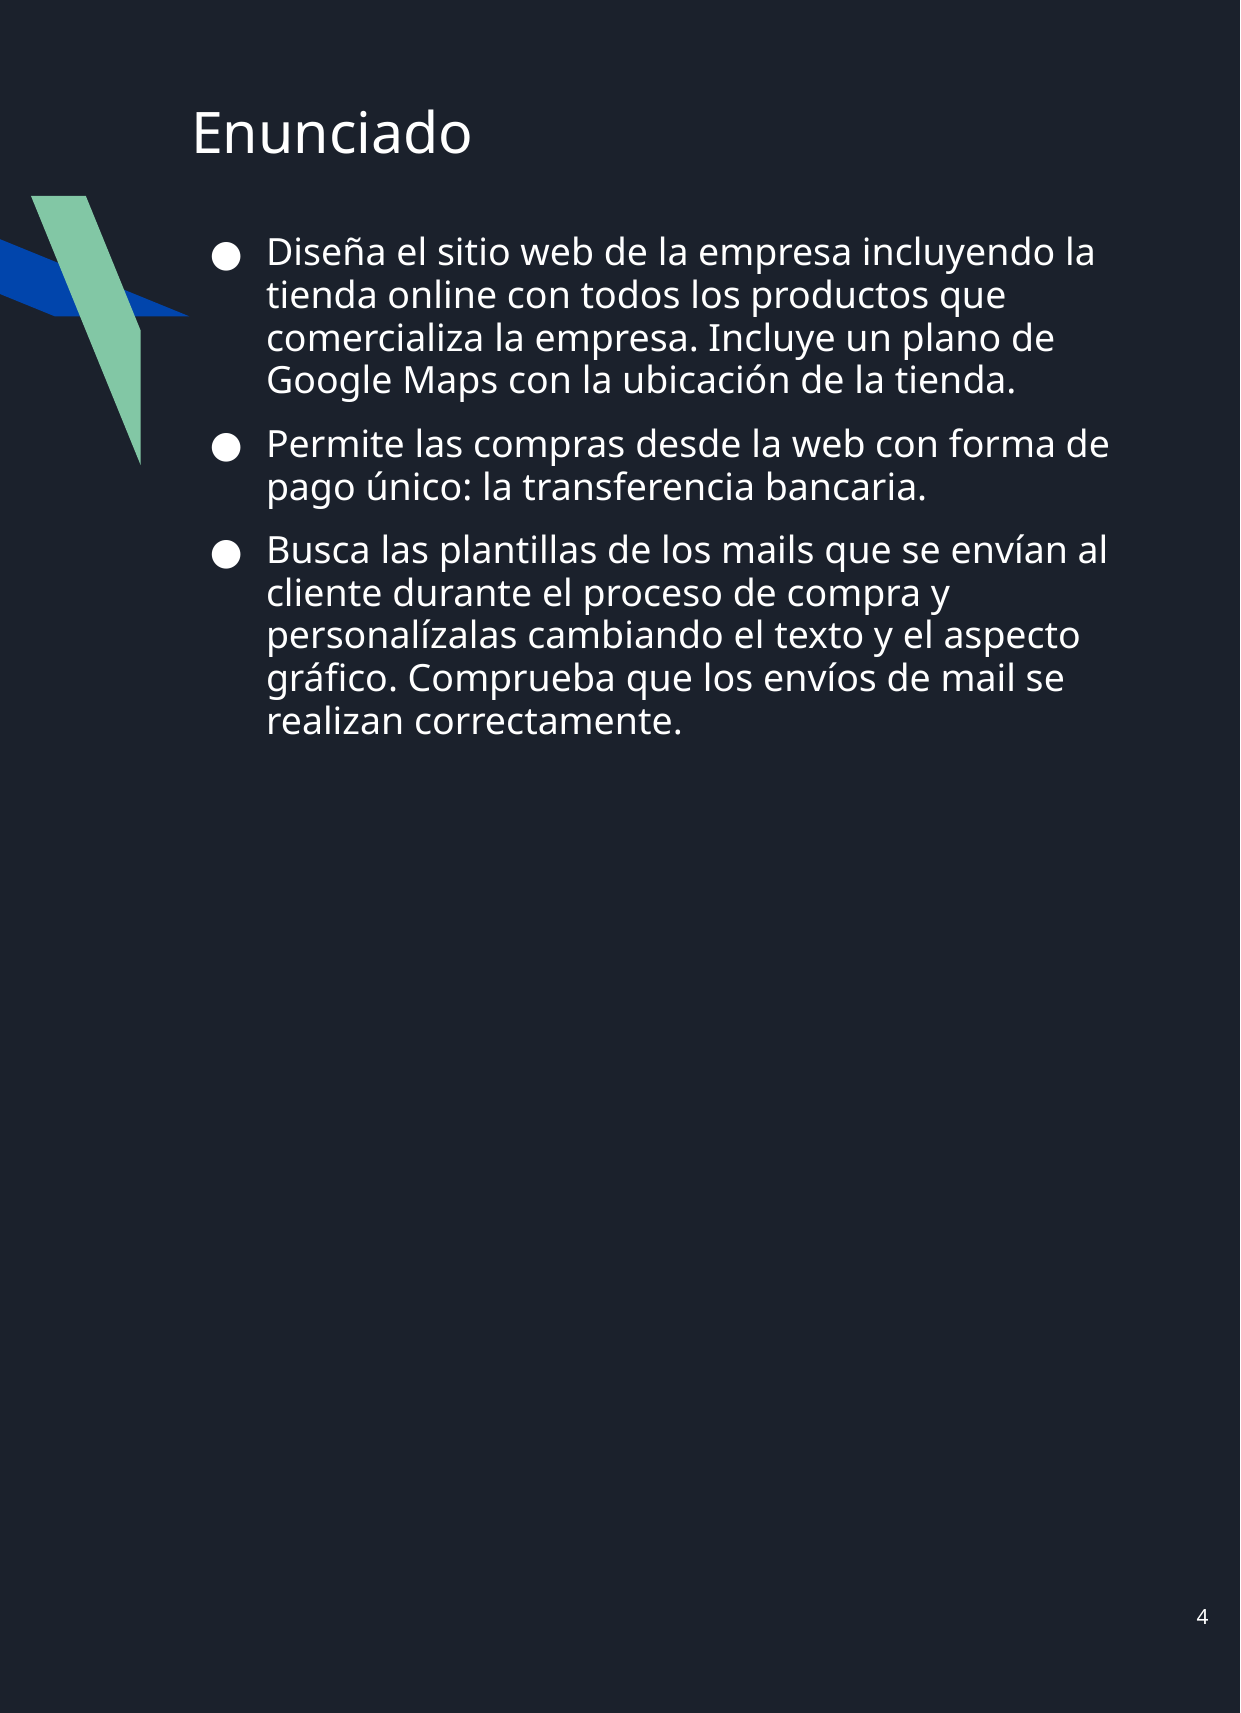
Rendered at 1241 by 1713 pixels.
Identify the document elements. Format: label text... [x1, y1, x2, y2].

title Enunciado [175, 81, 1212, 201]
list Diseña el sitio web de la empresa incluyendo la tienda online con todos los productos que comercializa la empresa. Incluye un plano de Google Maps con la ubicación de la tienda. Permite las compras desde la web con forma de pago único: la transferencia bancaria. Busca las plantillas de los mails que se envían al cliente durante el proceso de compra y personalízalas cambiando el texto y el aspecto gráfico. Comprueba que los envíos de mail se realizan correctamente. [175, 216, 1153, 1466]
slide_number ‹#› [1149, 1552, 1224, 1684]
